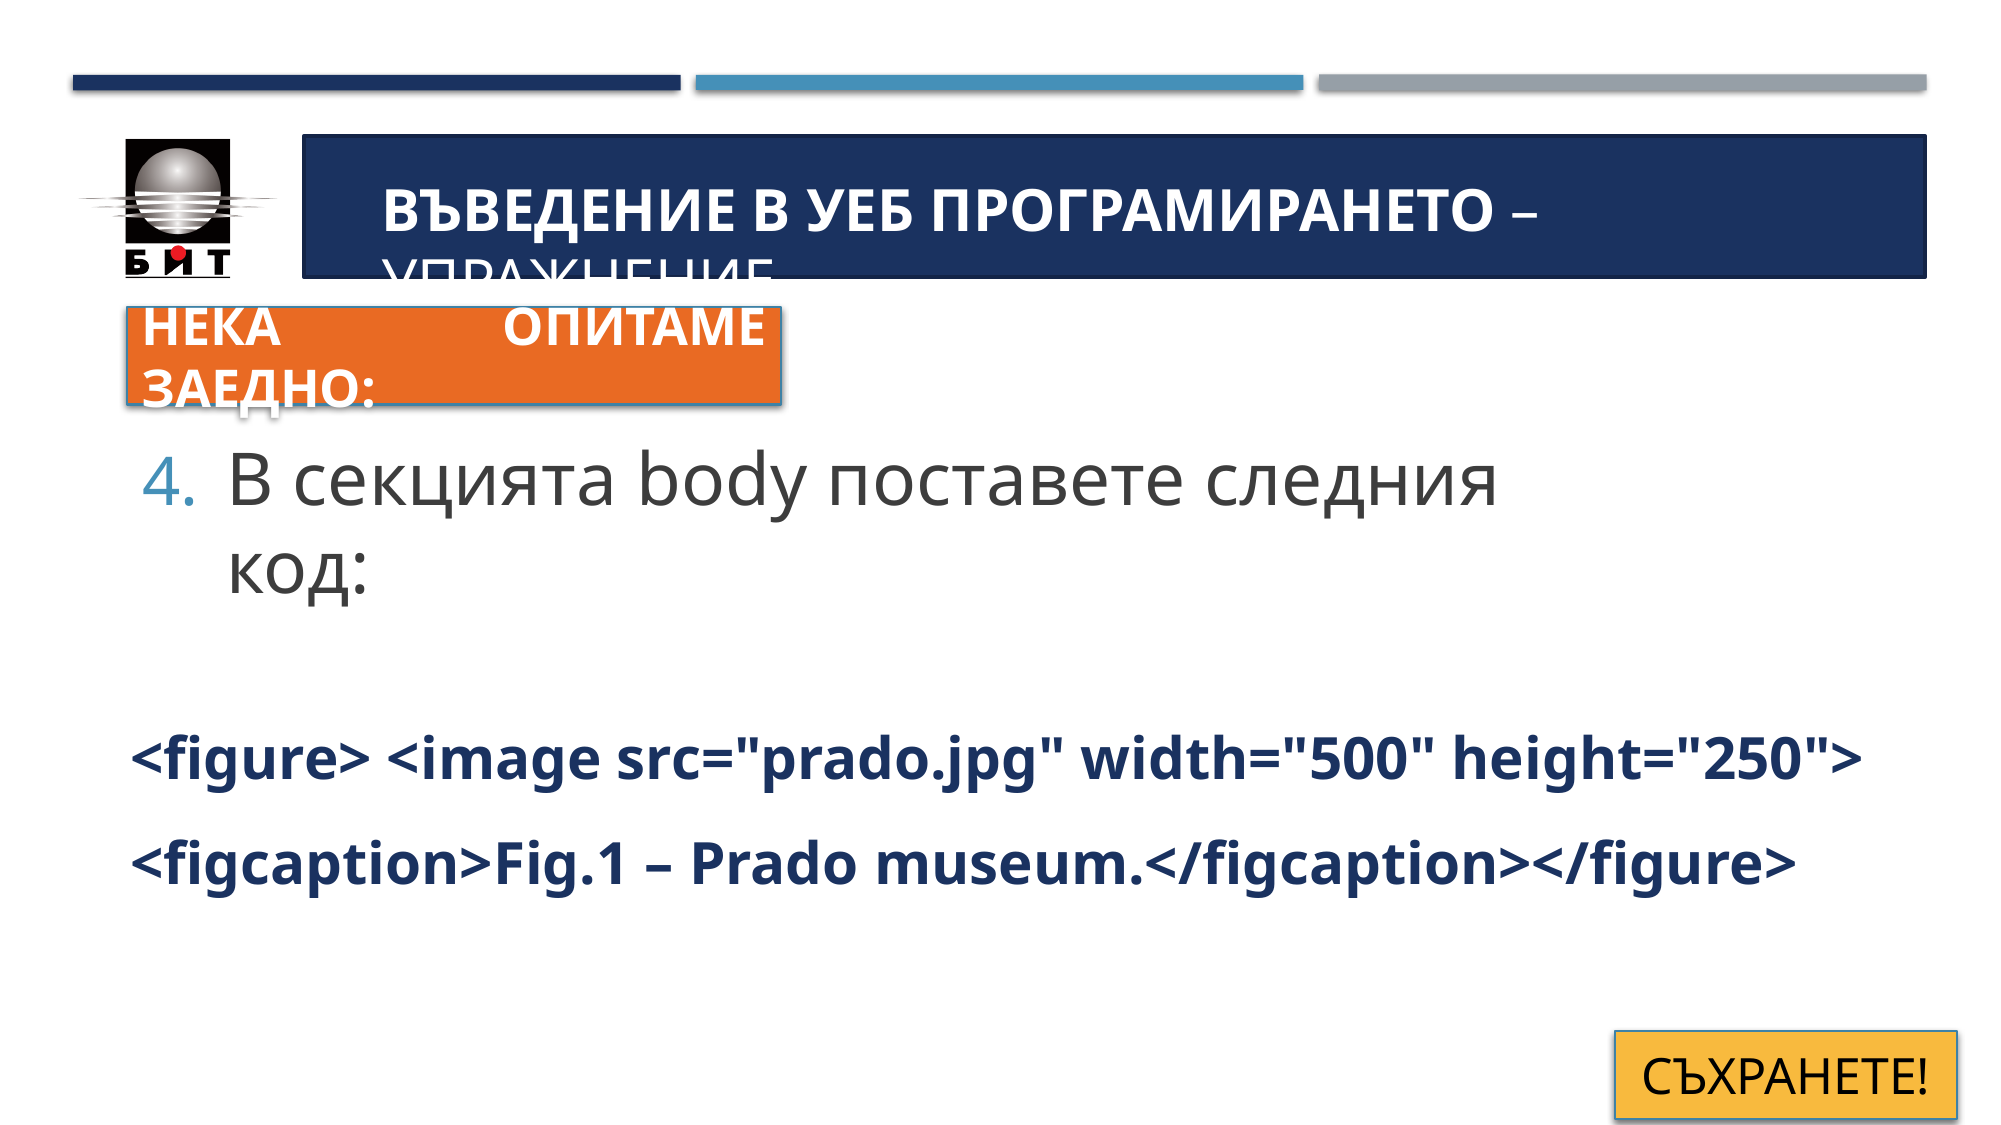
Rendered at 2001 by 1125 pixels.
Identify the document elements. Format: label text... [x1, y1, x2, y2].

text_box СЪХРАНЕТЕ! [1614, 1030, 1958, 1120]
text_box В секцията body поставете следния код: [127, 389, 1584, 651]
text_box <figure> <image src="prado.jpg" width="500" height="250"> <figcaption>Fig.1 – Prado museum.</figcaption></figure> [115, 679, 2000, 904]
text_box НЕКА ОПИТАМЕ ЗАЕДНО: [126, 306, 782, 406]
picture [74, 105, 280, 311]
text_box ВЪВЕДЕНИЕ В УЕБ ПРОГРАМИРАНЕТО – УПРАЖНЕНИЕ [366, 165, 1919, 321]
text_box [302, 134, 1927, 279]
